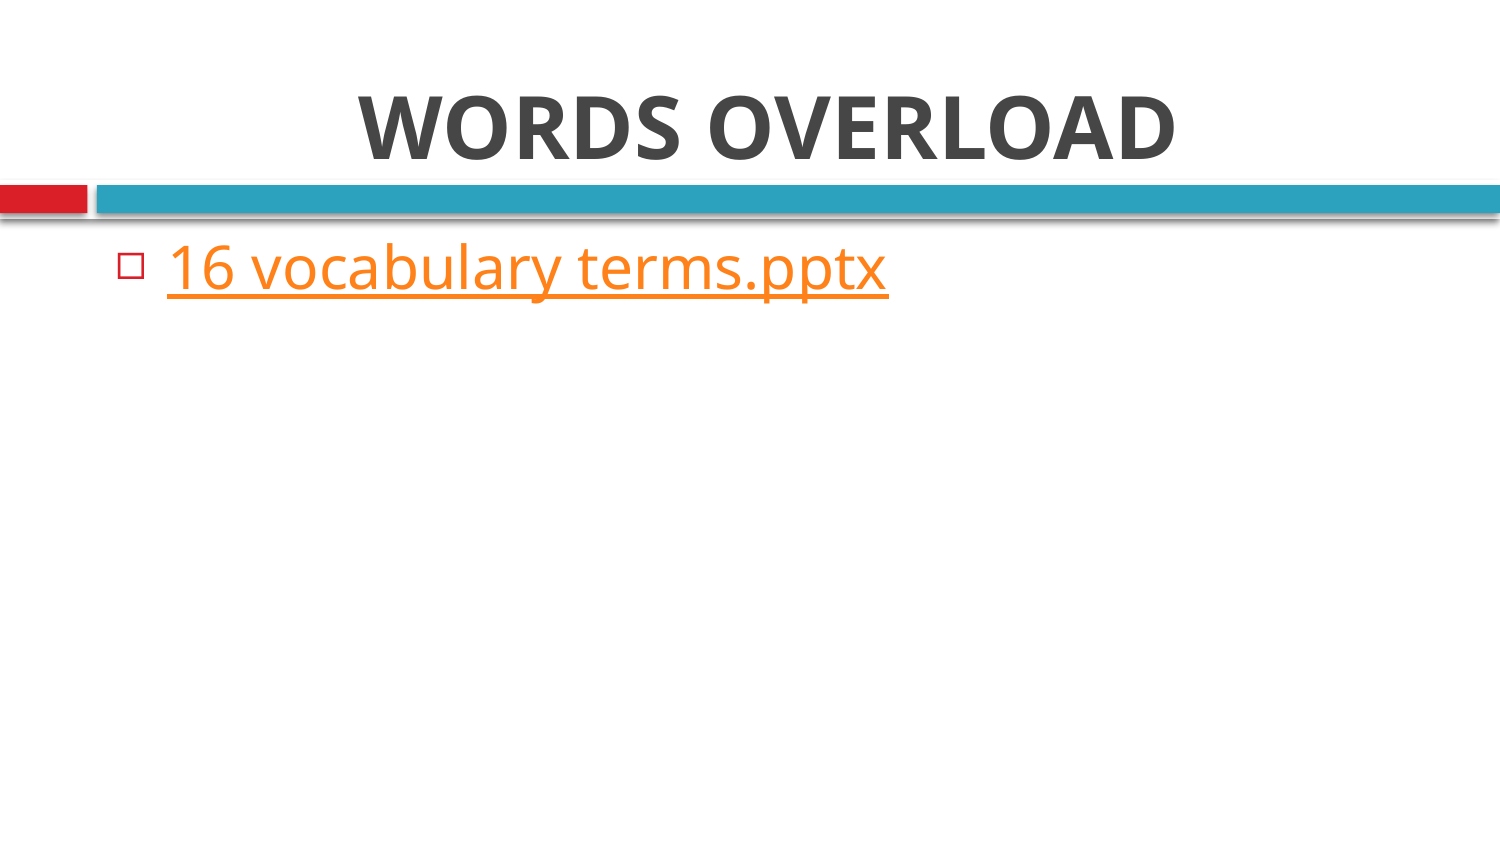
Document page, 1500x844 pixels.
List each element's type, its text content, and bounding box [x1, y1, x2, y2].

list 16 vocabulary terms.pptx [99, 221, 1438, 760]
title WORDS OVERLOAD [99, 19, 1438, 185]
